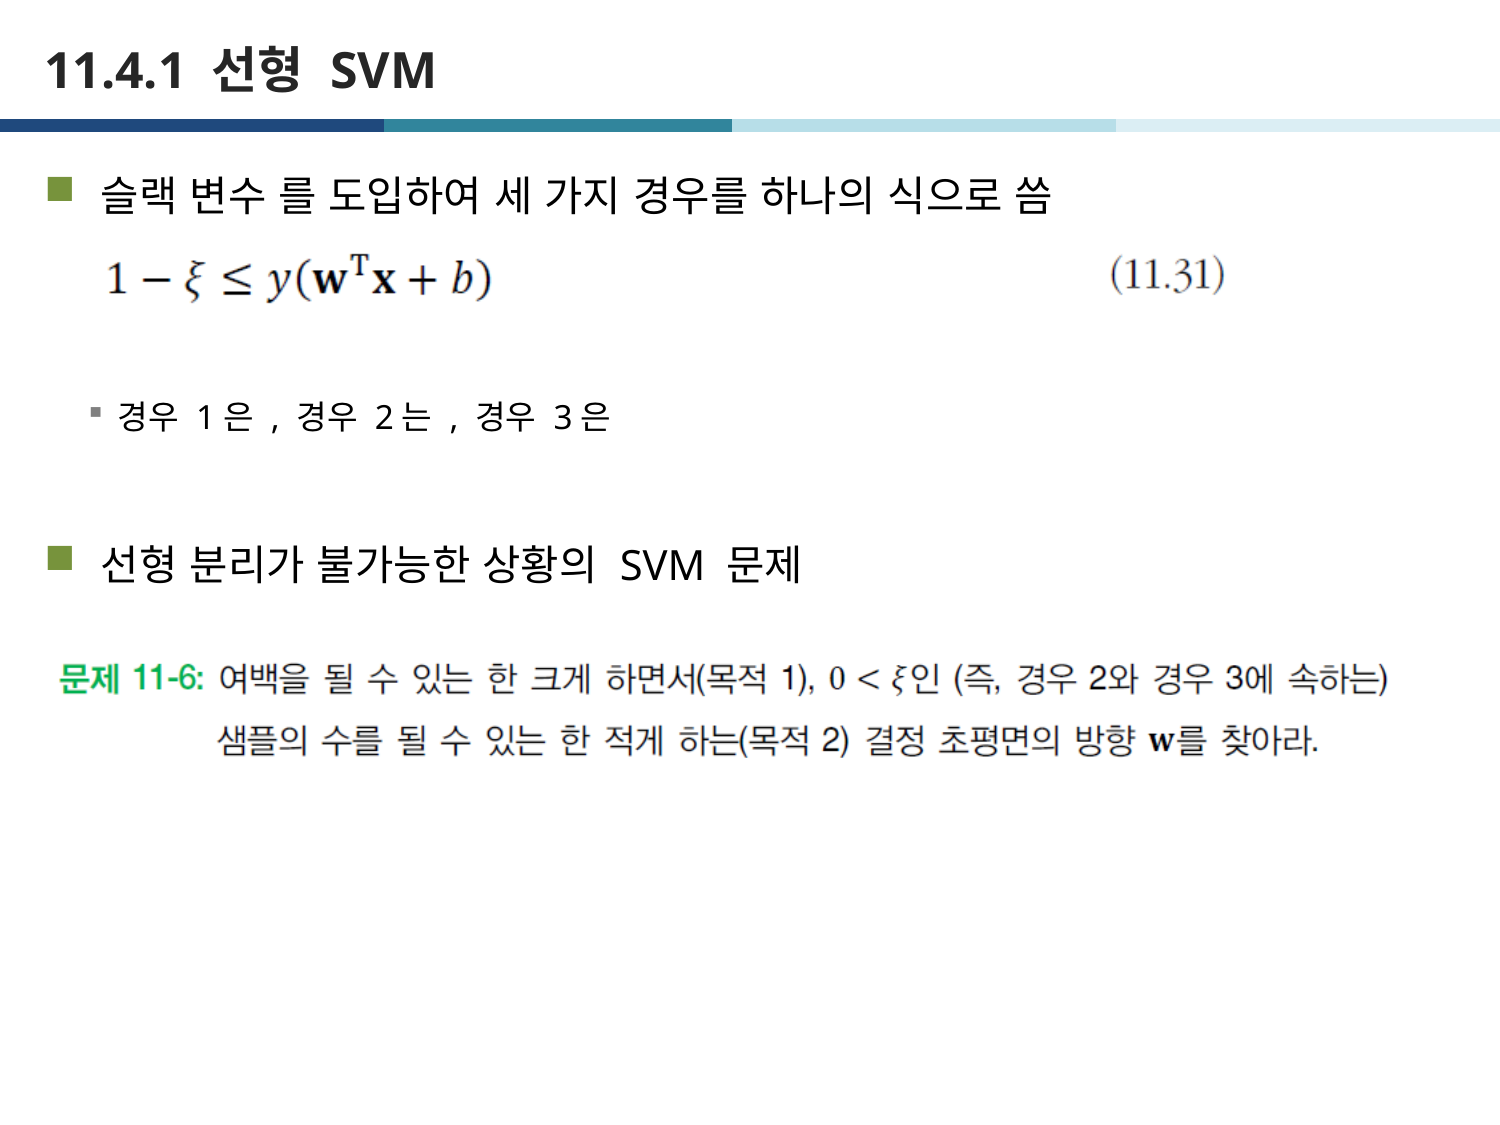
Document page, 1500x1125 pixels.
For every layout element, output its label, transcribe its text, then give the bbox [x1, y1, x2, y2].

title 11.4.1 선형 SVM [29, 23, 1448, 114]
picture [54, 656, 1401, 767]
picture [100, 242, 1235, 313]
